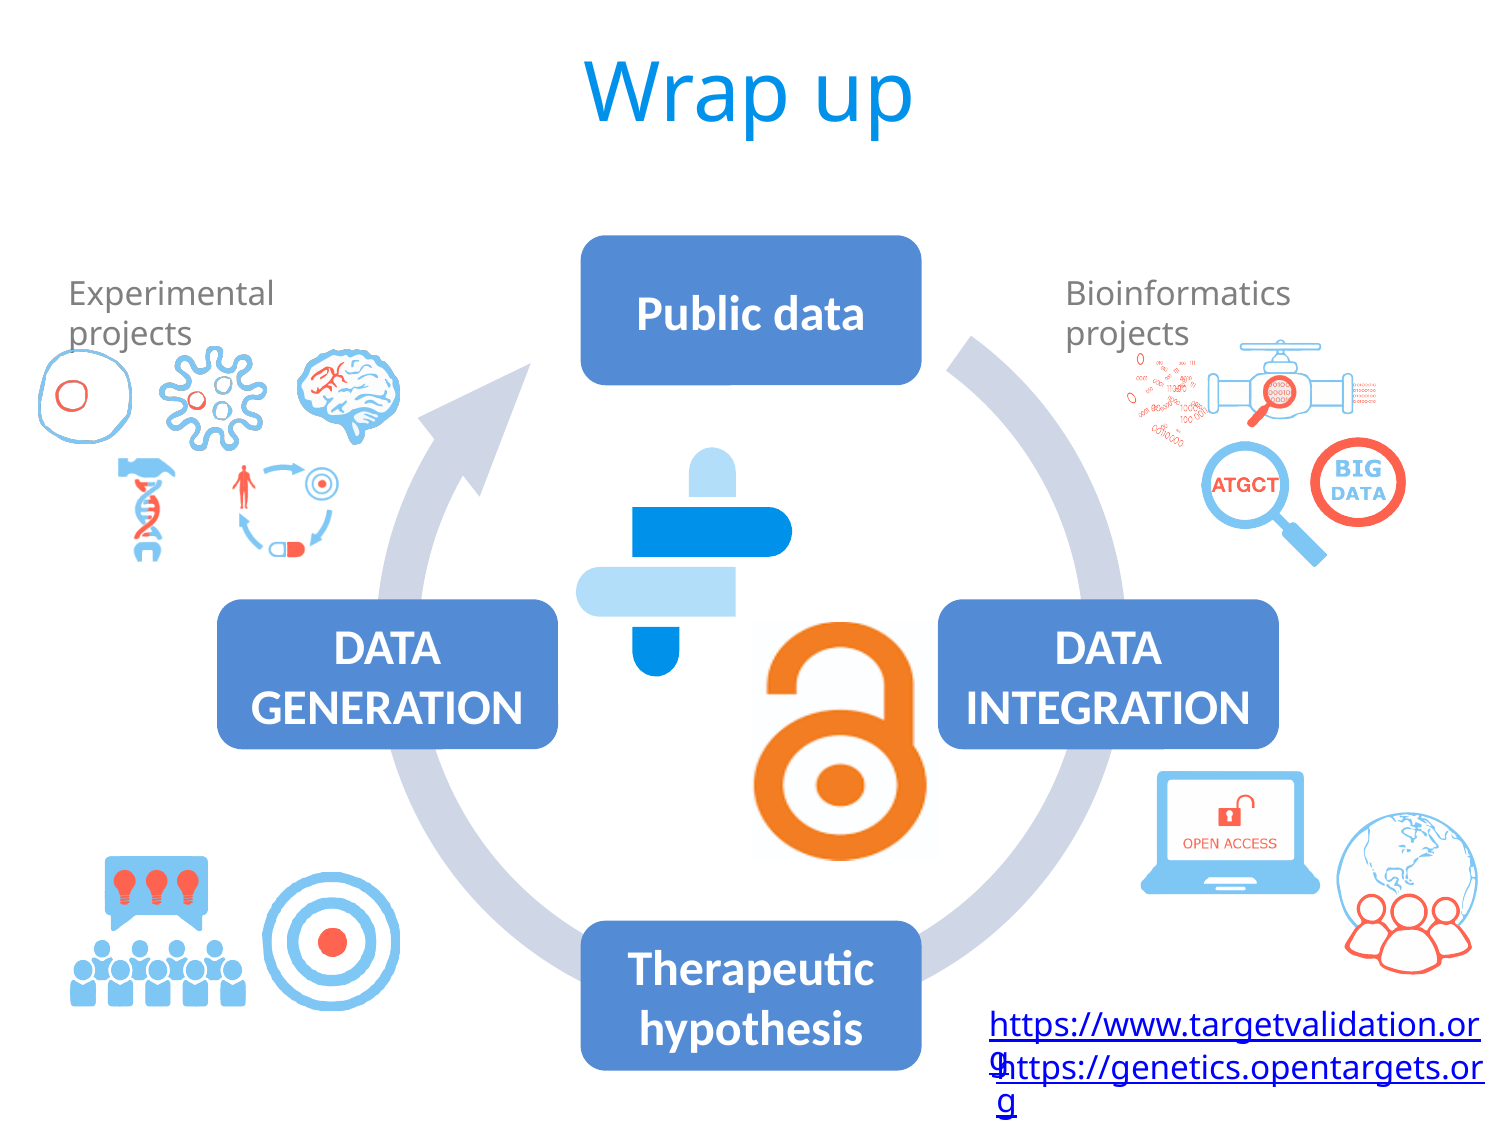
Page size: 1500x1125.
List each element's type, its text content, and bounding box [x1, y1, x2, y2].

text_box Wrap up [0, 30, 1500, 218]
picture [159, 345, 267, 452]
text_box [946, 335, 1125, 599]
picture [38, 349, 133, 444]
text_box Therapeutic hypothesis [580, 920, 922, 1071]
picture [69, 856, 246, 1007]
picture [231, 462, 339, 558]
text_box https://www.targetvalidation.org [973, 996, 1497, 1092]
picture [262, 872, 400, 1011]
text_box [575, 447, 793, 677]
text_box [390, 750, 583, 982]
text_box Public data [580, 235, 922, 386]
picture [1136, 760, 1323, 901]
text_box https://genetics.opentargets.org [981, 1038, 1500, 1125]
picture [118, 457, 176, 563]
text_box [919, 750, 1112, 982]
picture [1123, 338, 1406, 567]
picture [1336, 812, 1478, 976]
picture [296, 349, 401, 445]
text_box DATA GENERATION [217, 599, 559, 750]
text_box [378, 363, 531, 599]
text_box Bioinformatics projects [1050, 264, 1420, 320]
text_box DATA INTEGRATION [938, 599, 1279, 750]
picture [751, 622, 938, 861]
text_box Experimental projects [53, 264, 408, 320]
